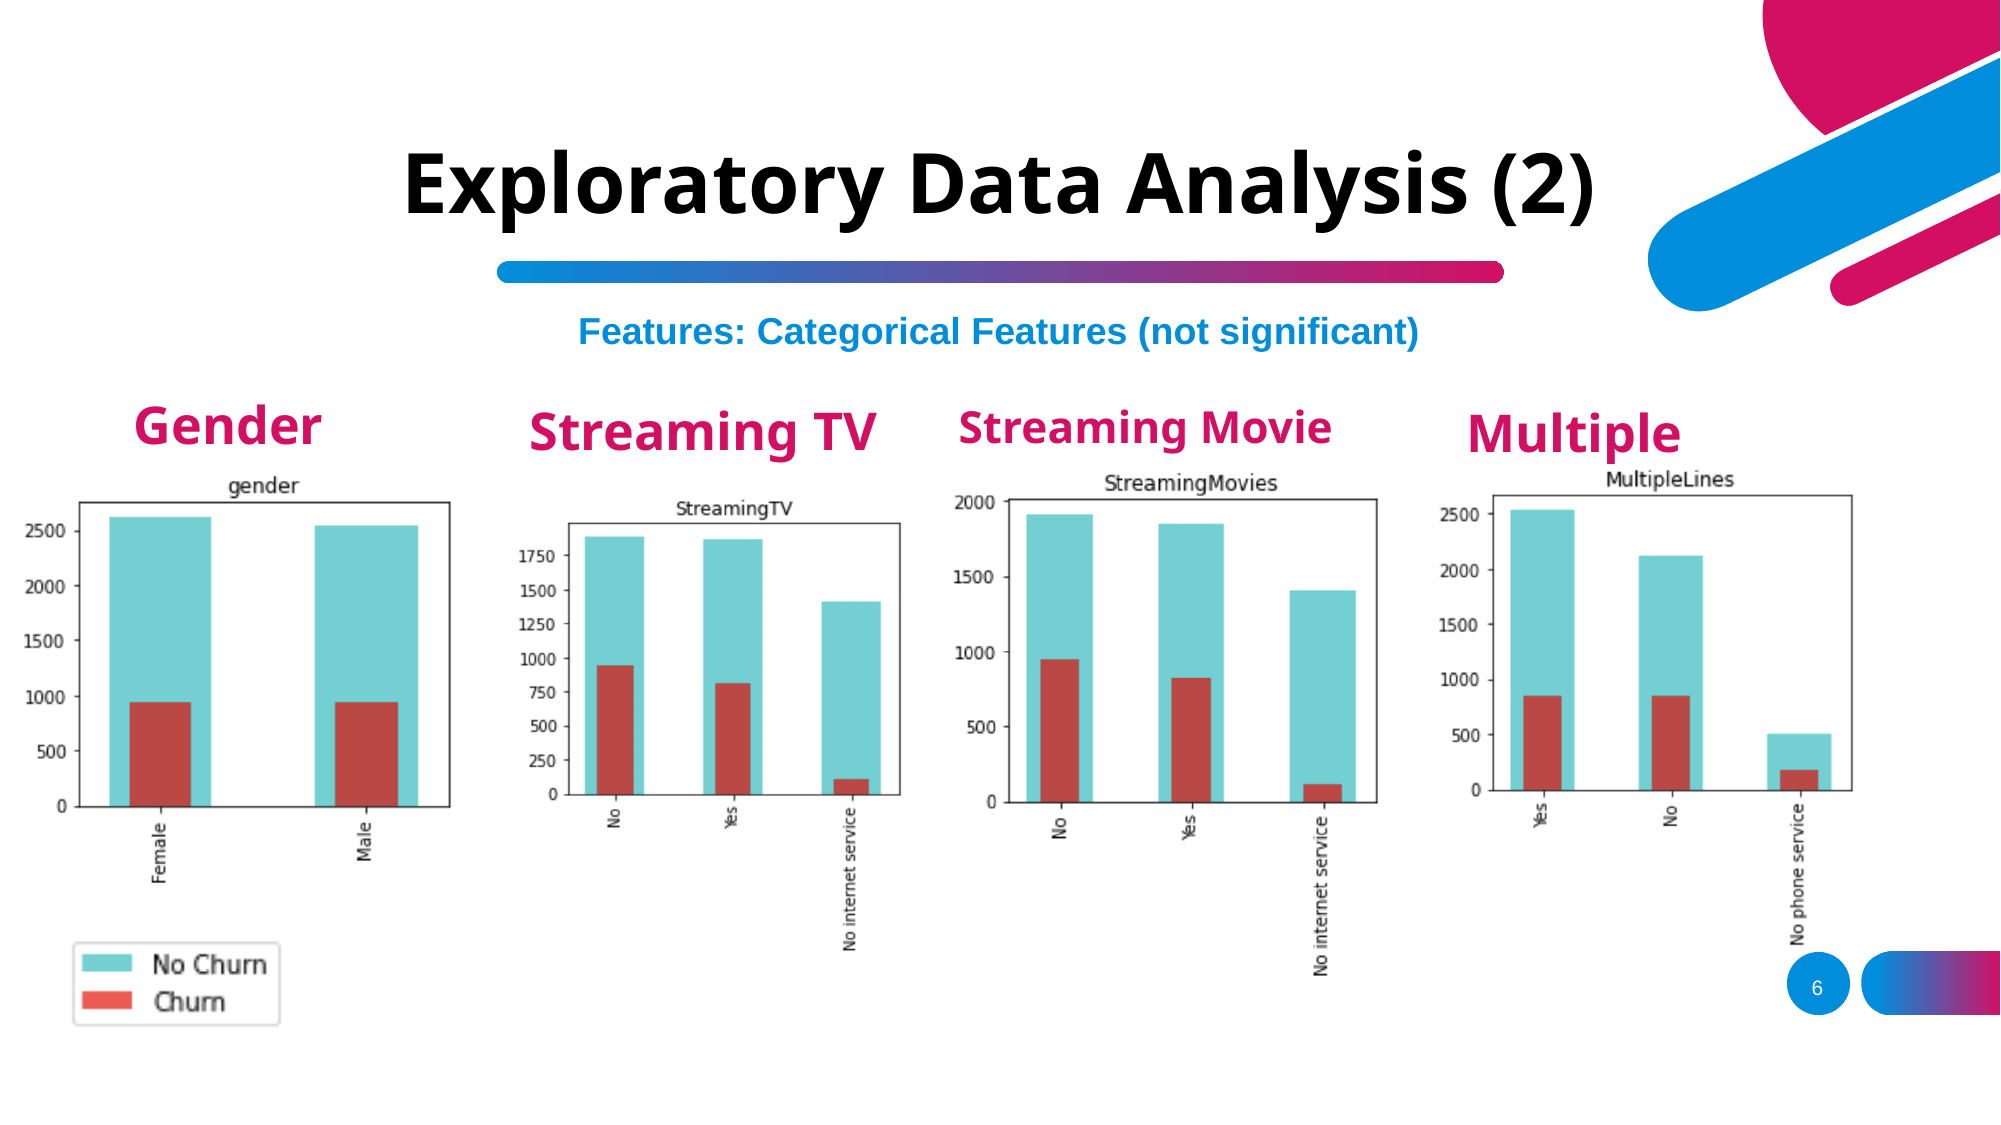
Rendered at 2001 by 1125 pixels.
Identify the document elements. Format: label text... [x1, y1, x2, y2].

list Gender [118, 392, 360, 467]
picture [1436, 464, 1859, 948]
title Exploratory Data Analysis (2) [136, 128, 1862, 240]
slide_number 6 [1772, 957, 1863, 1018]
text_box Multiple Lines [1451, 399, 1845, 464]
text_box Streaming TV [514, 398, 908, 477]
list Features: Categorical Features (not significant) [136, 304, 1862, 420]
picture [58, 938, 285, 1037]
picture [946, 469, 1387, 991]
picture [11, 467, 455, 890]
text_box Streaming Movie [943, 398, 1395, 495]
picture [514, 494, 906, 954]
